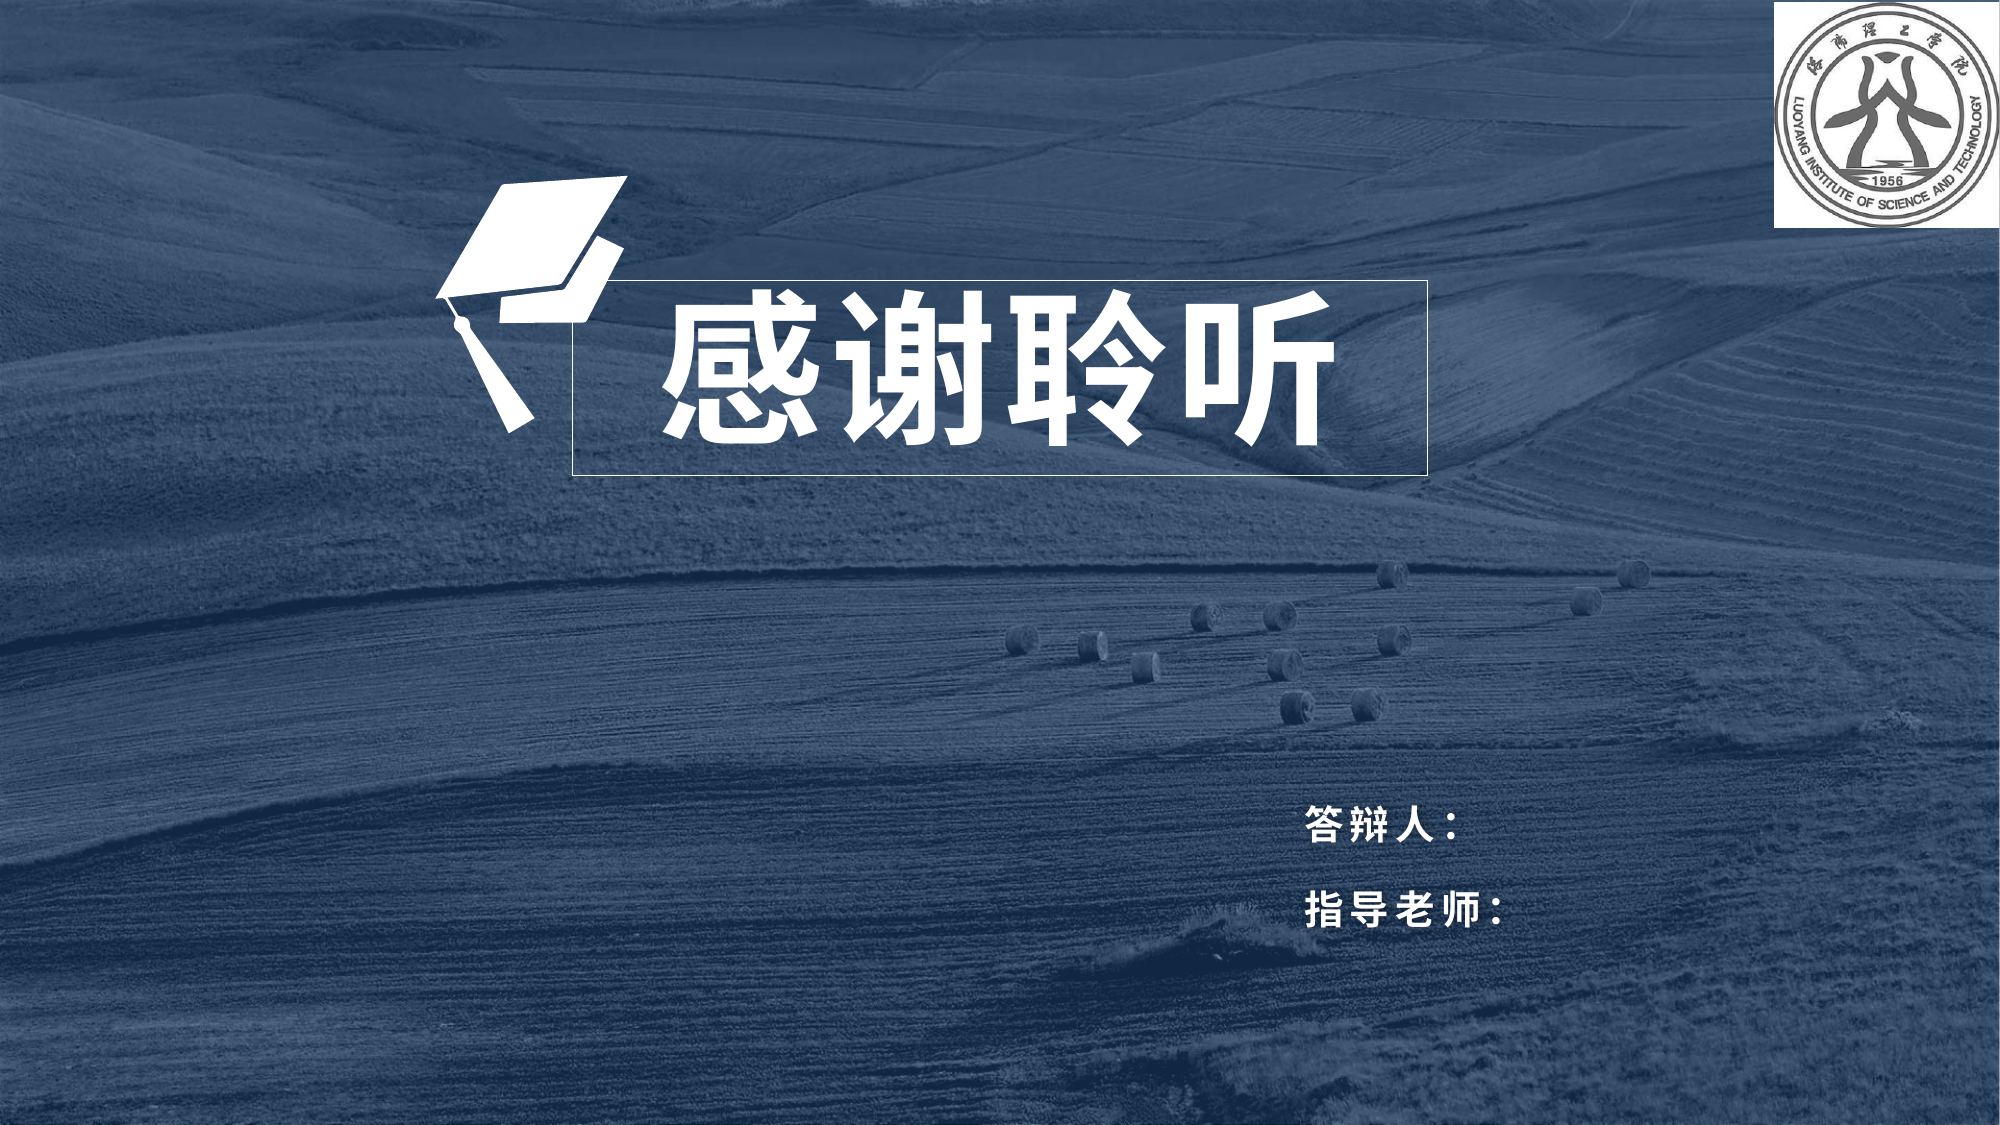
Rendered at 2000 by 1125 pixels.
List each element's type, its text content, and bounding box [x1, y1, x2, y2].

text_box 感谢聆听 [572, 280, 1428, 476]
text_box 答辩人： [1287, 788, 1514, 858]
picture [1774, 1, 2000, 228]
text_box 指导老师： [1287, 874, 1514, 944]
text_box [436, 171, 671, 390]
